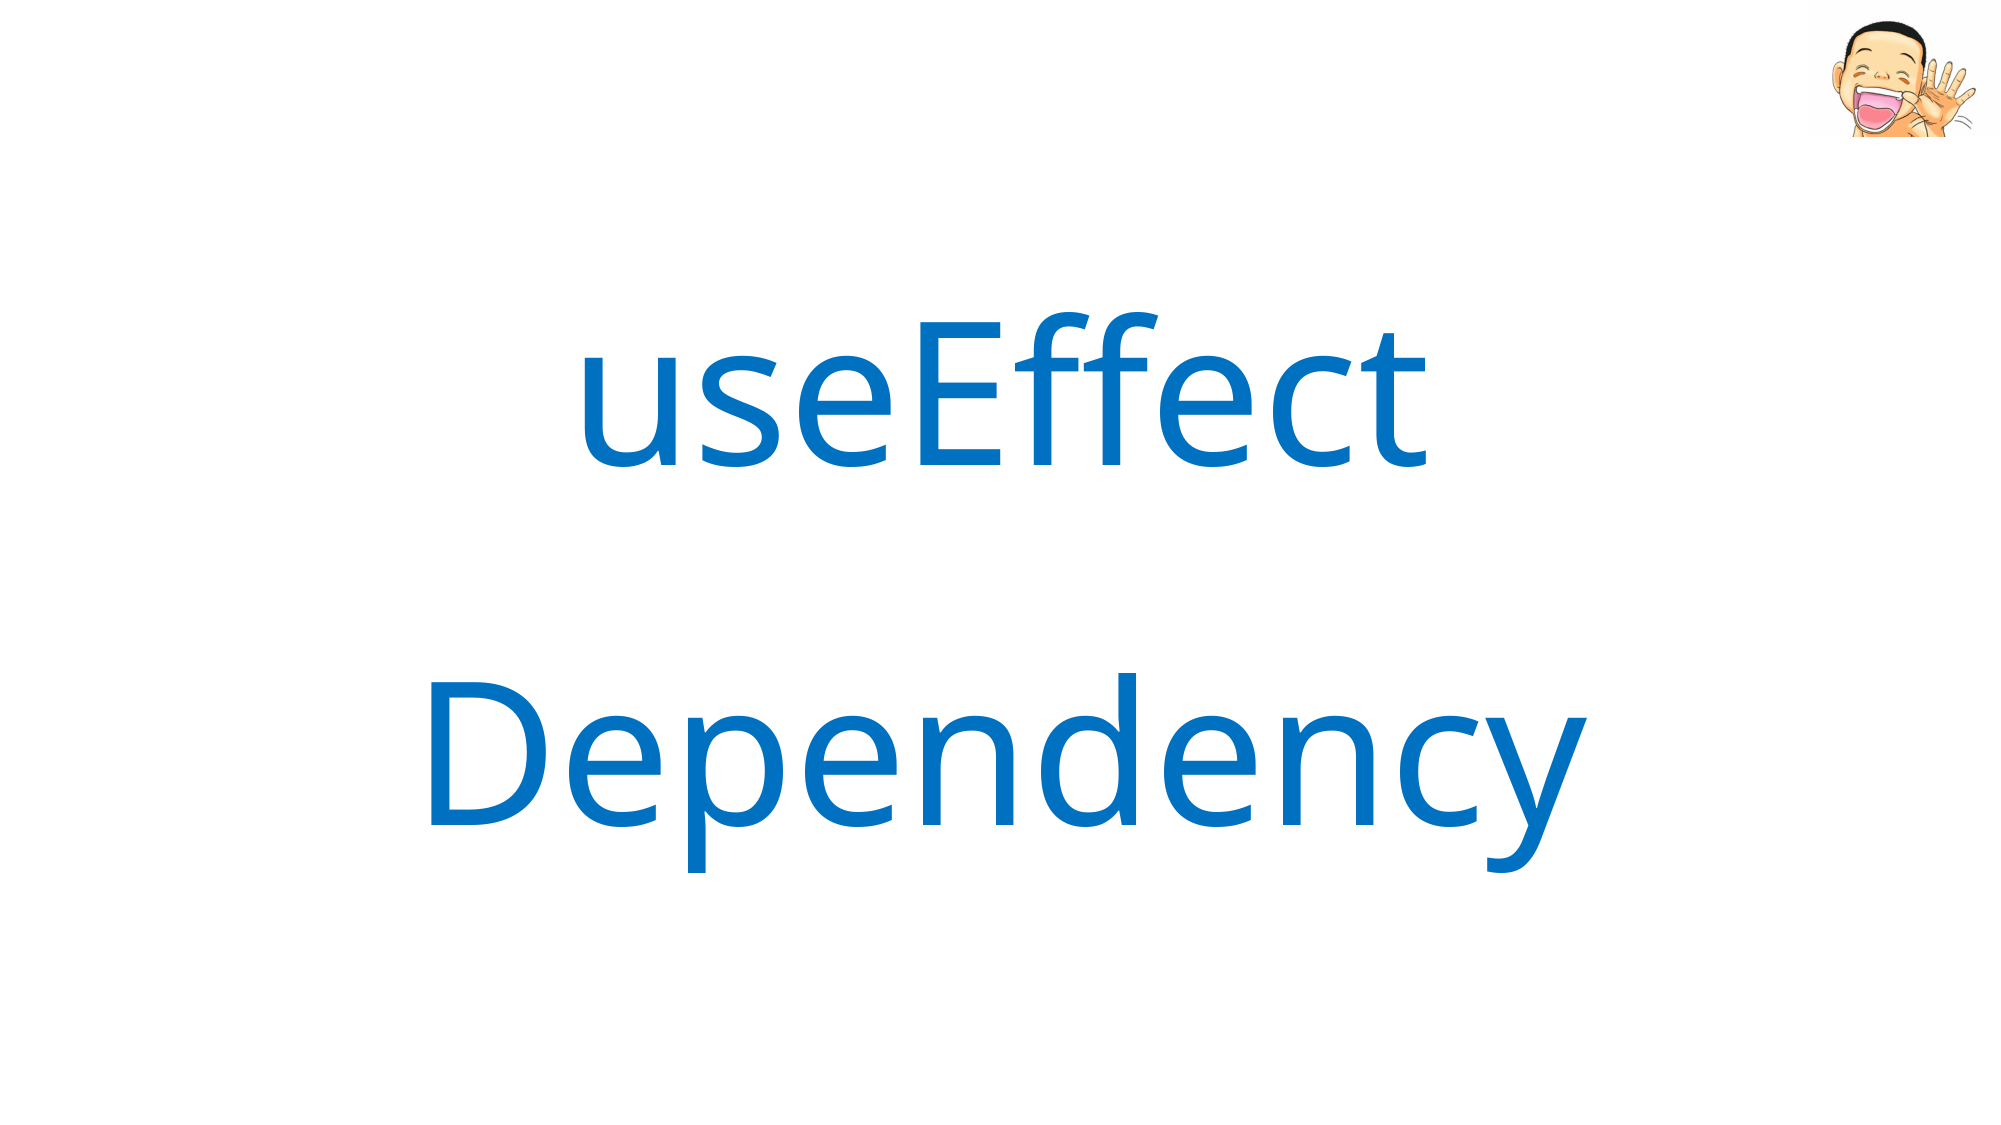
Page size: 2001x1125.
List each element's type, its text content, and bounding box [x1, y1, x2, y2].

picture [1808, 0, 2000, 137]
text_box useEffect Dependency [0, 137, 2000, 873]
